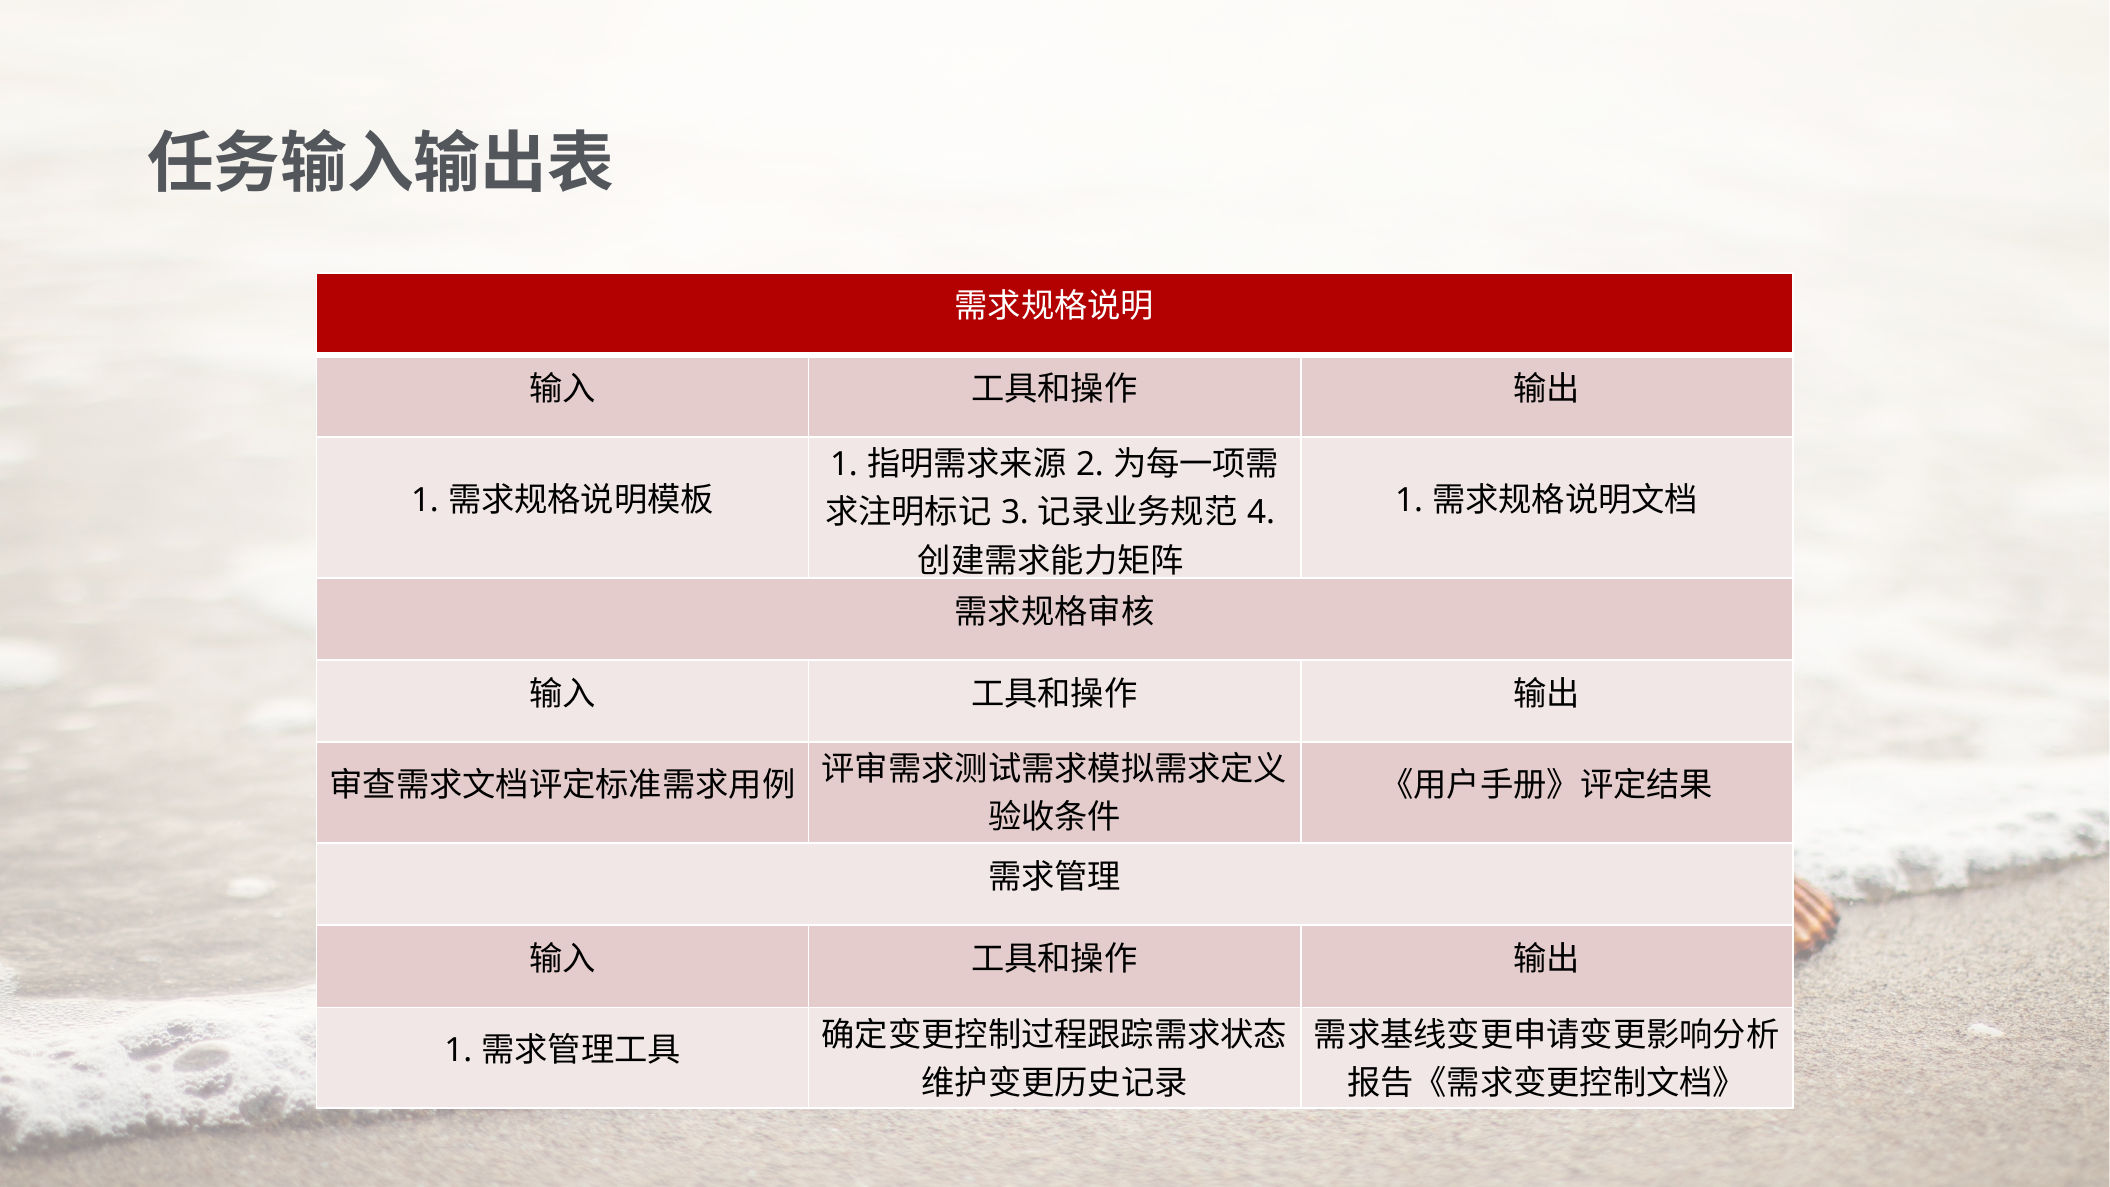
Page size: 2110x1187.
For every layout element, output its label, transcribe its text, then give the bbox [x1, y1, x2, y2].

table_cell 工具和操作 [809, 926, 1300, 1007]
table_cell 1.需求规格说明模板 [317, 438, 808, 577]
table_cell 需求管理 [317, 844, 1792, 924]
table_cell 《用户手册》评定结果 [1302, 743, 1792, 842]
table_cell 输入 [317, 926, 808, 1007]
table_cell 1.需求管理工具 [317, 1008, 808, 1107]
table_cell 输入 [317, 661, 808, 741]
table_cell 输出 [1302, 926, 1792, 1007]
table_cell 工具和操作 [809, 358, 1300, 436]
table_cell 1.指明需求来源2.为每一项需求注明标记3.记录业务规范4.创建需求能力矩阵 [809, 438, 1300, 577]
table_cell 需求规格审核 [317, 579, 1792, 659]
table_header 需求规格说明 [317, 274, 1792, 352]
table_cell 审查需求文档评定标准需求用例 [317, 743, 808, 842]
table_cell 输出 [1302, 661, 1792, 741]
table_cell 评审需求测试需求模拟需求定义验收条件 [809, 743, 1300, 842]
table_cell 1.需求规格说明文档 [1302, 438, 1792, 577]
table_cell 工具和操作 [809, 661, 1300, 741]
table_cell 输入 [317, 358, 808, 436]
table_cell 输出 [1302, 358, 1792, 436]
table_cell 确定变更控制过程跟踪需求状态维护变更历史记录 [809, 1008, 1300, 1107]
table_cell 需求基线变更申请变更影响分析报告《需求变更控制文档》 [1302, 1008, 1792, 1107]
text_box 任务输入输出表 [132, 112, 708, 208]
